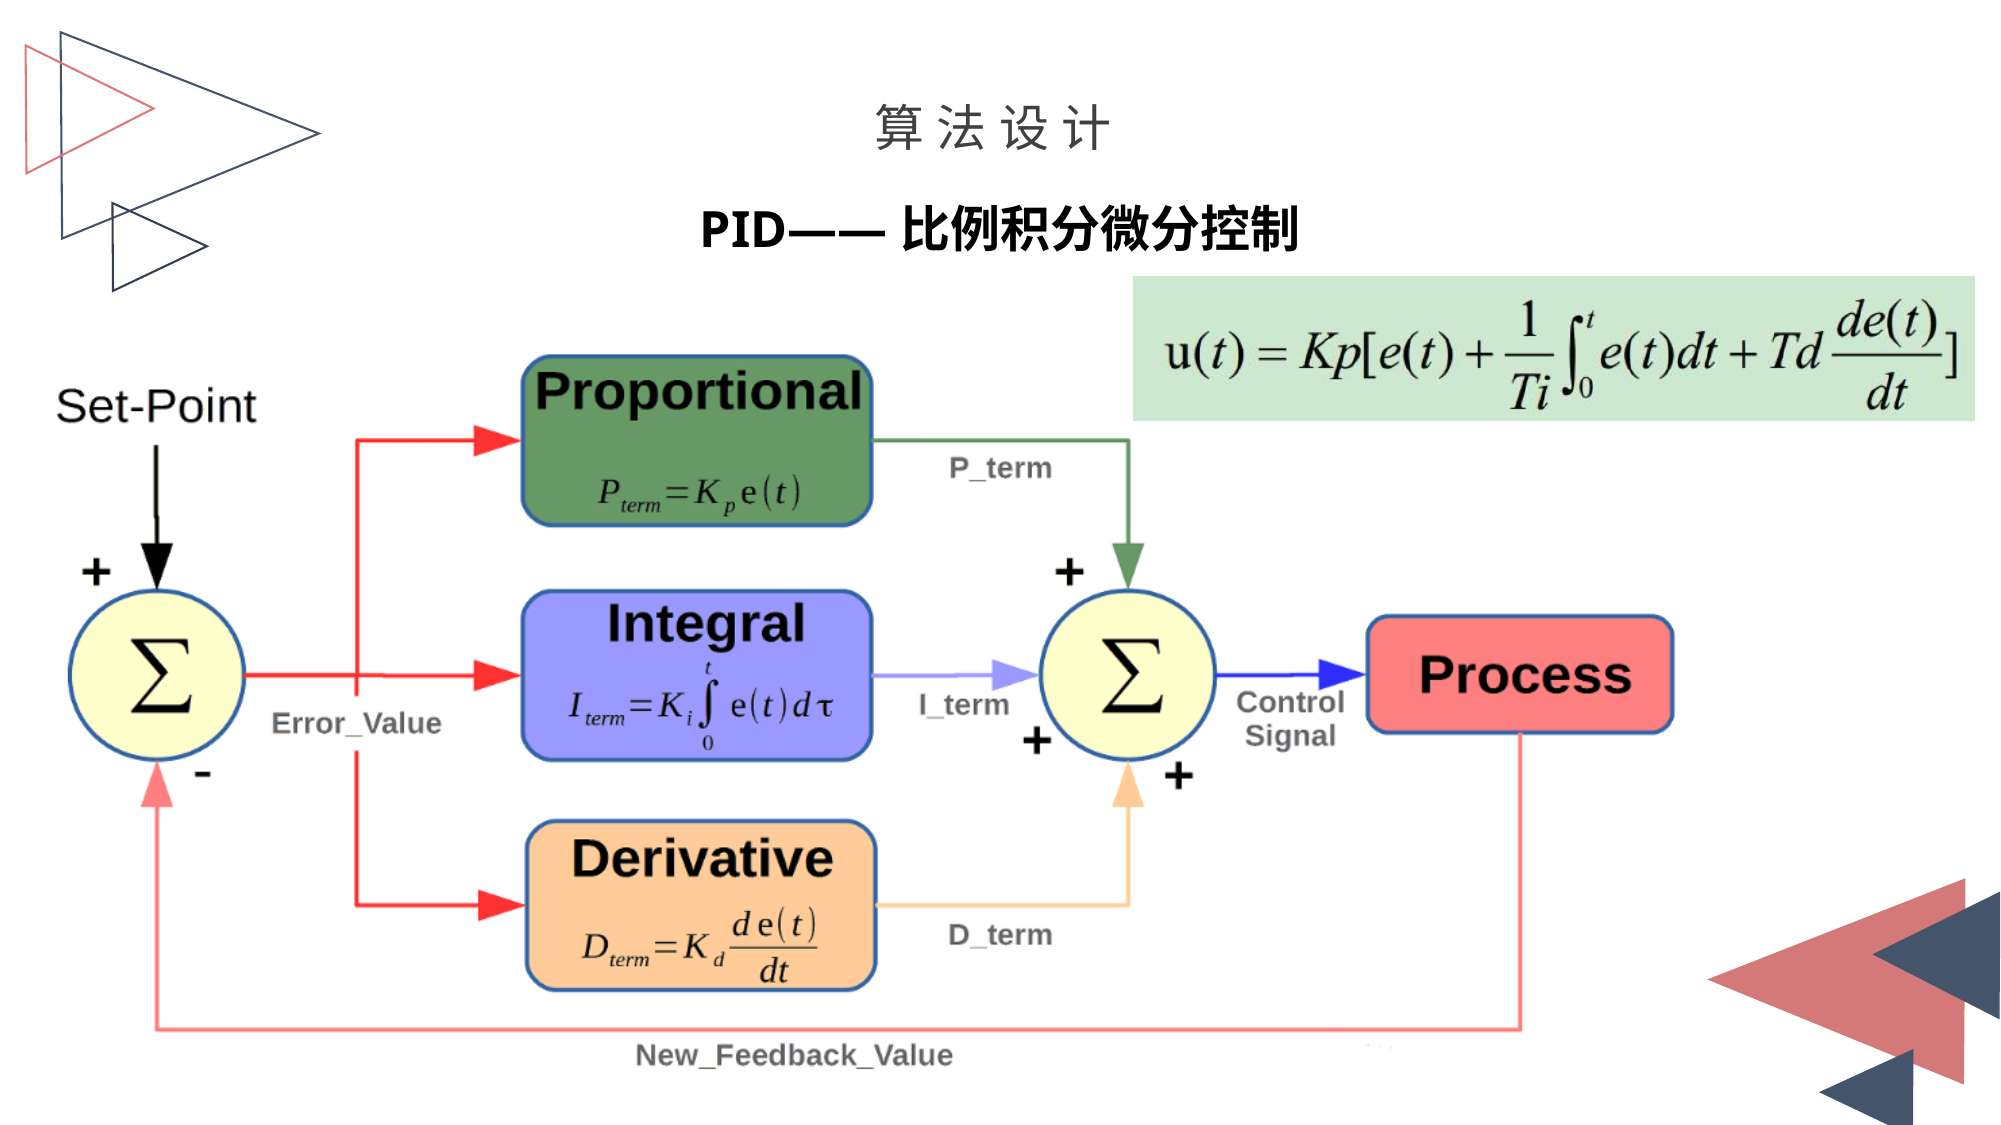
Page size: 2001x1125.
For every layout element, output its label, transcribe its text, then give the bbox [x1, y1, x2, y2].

picture [37, 276, 1975, 1088]
text_box PID——比例积分微分控制 [536, 189, 1464, 277]
text_box 算法设计 [685, 96, 1301, 157]
